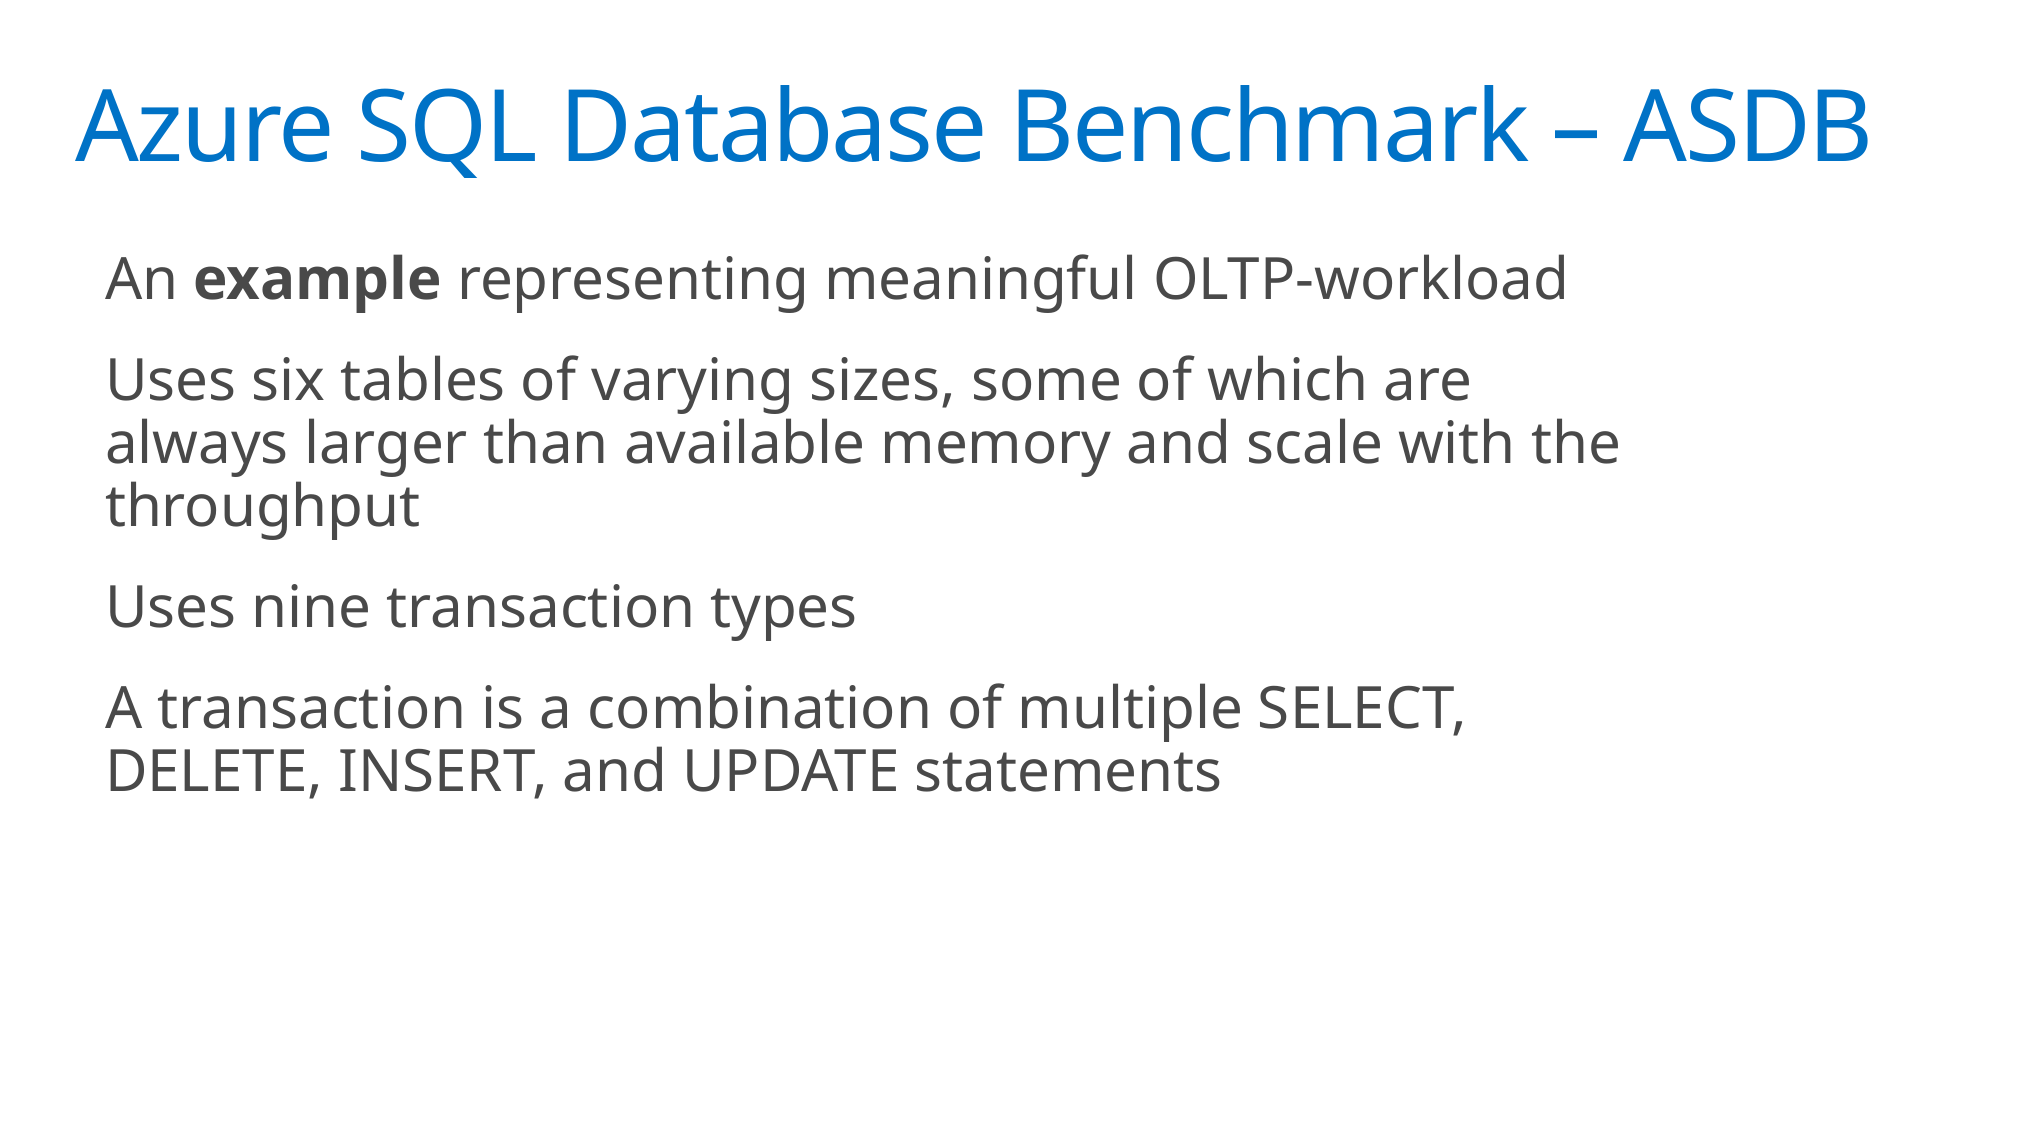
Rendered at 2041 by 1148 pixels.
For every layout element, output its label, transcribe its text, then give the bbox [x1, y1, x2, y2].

title Azure SQL Database Benchmark – ASDB [60, 60, 2011, 211]
list An example representing meaningful OLTP-workload Uses six tables of varying sizes, some of which are always larger than available memory and scale with the throughput Uses nine transaction types A transaction is a combination of multiple SELECT, DELETE, INSERT, and UPDATE statements [75, 225, 1700, 975]
